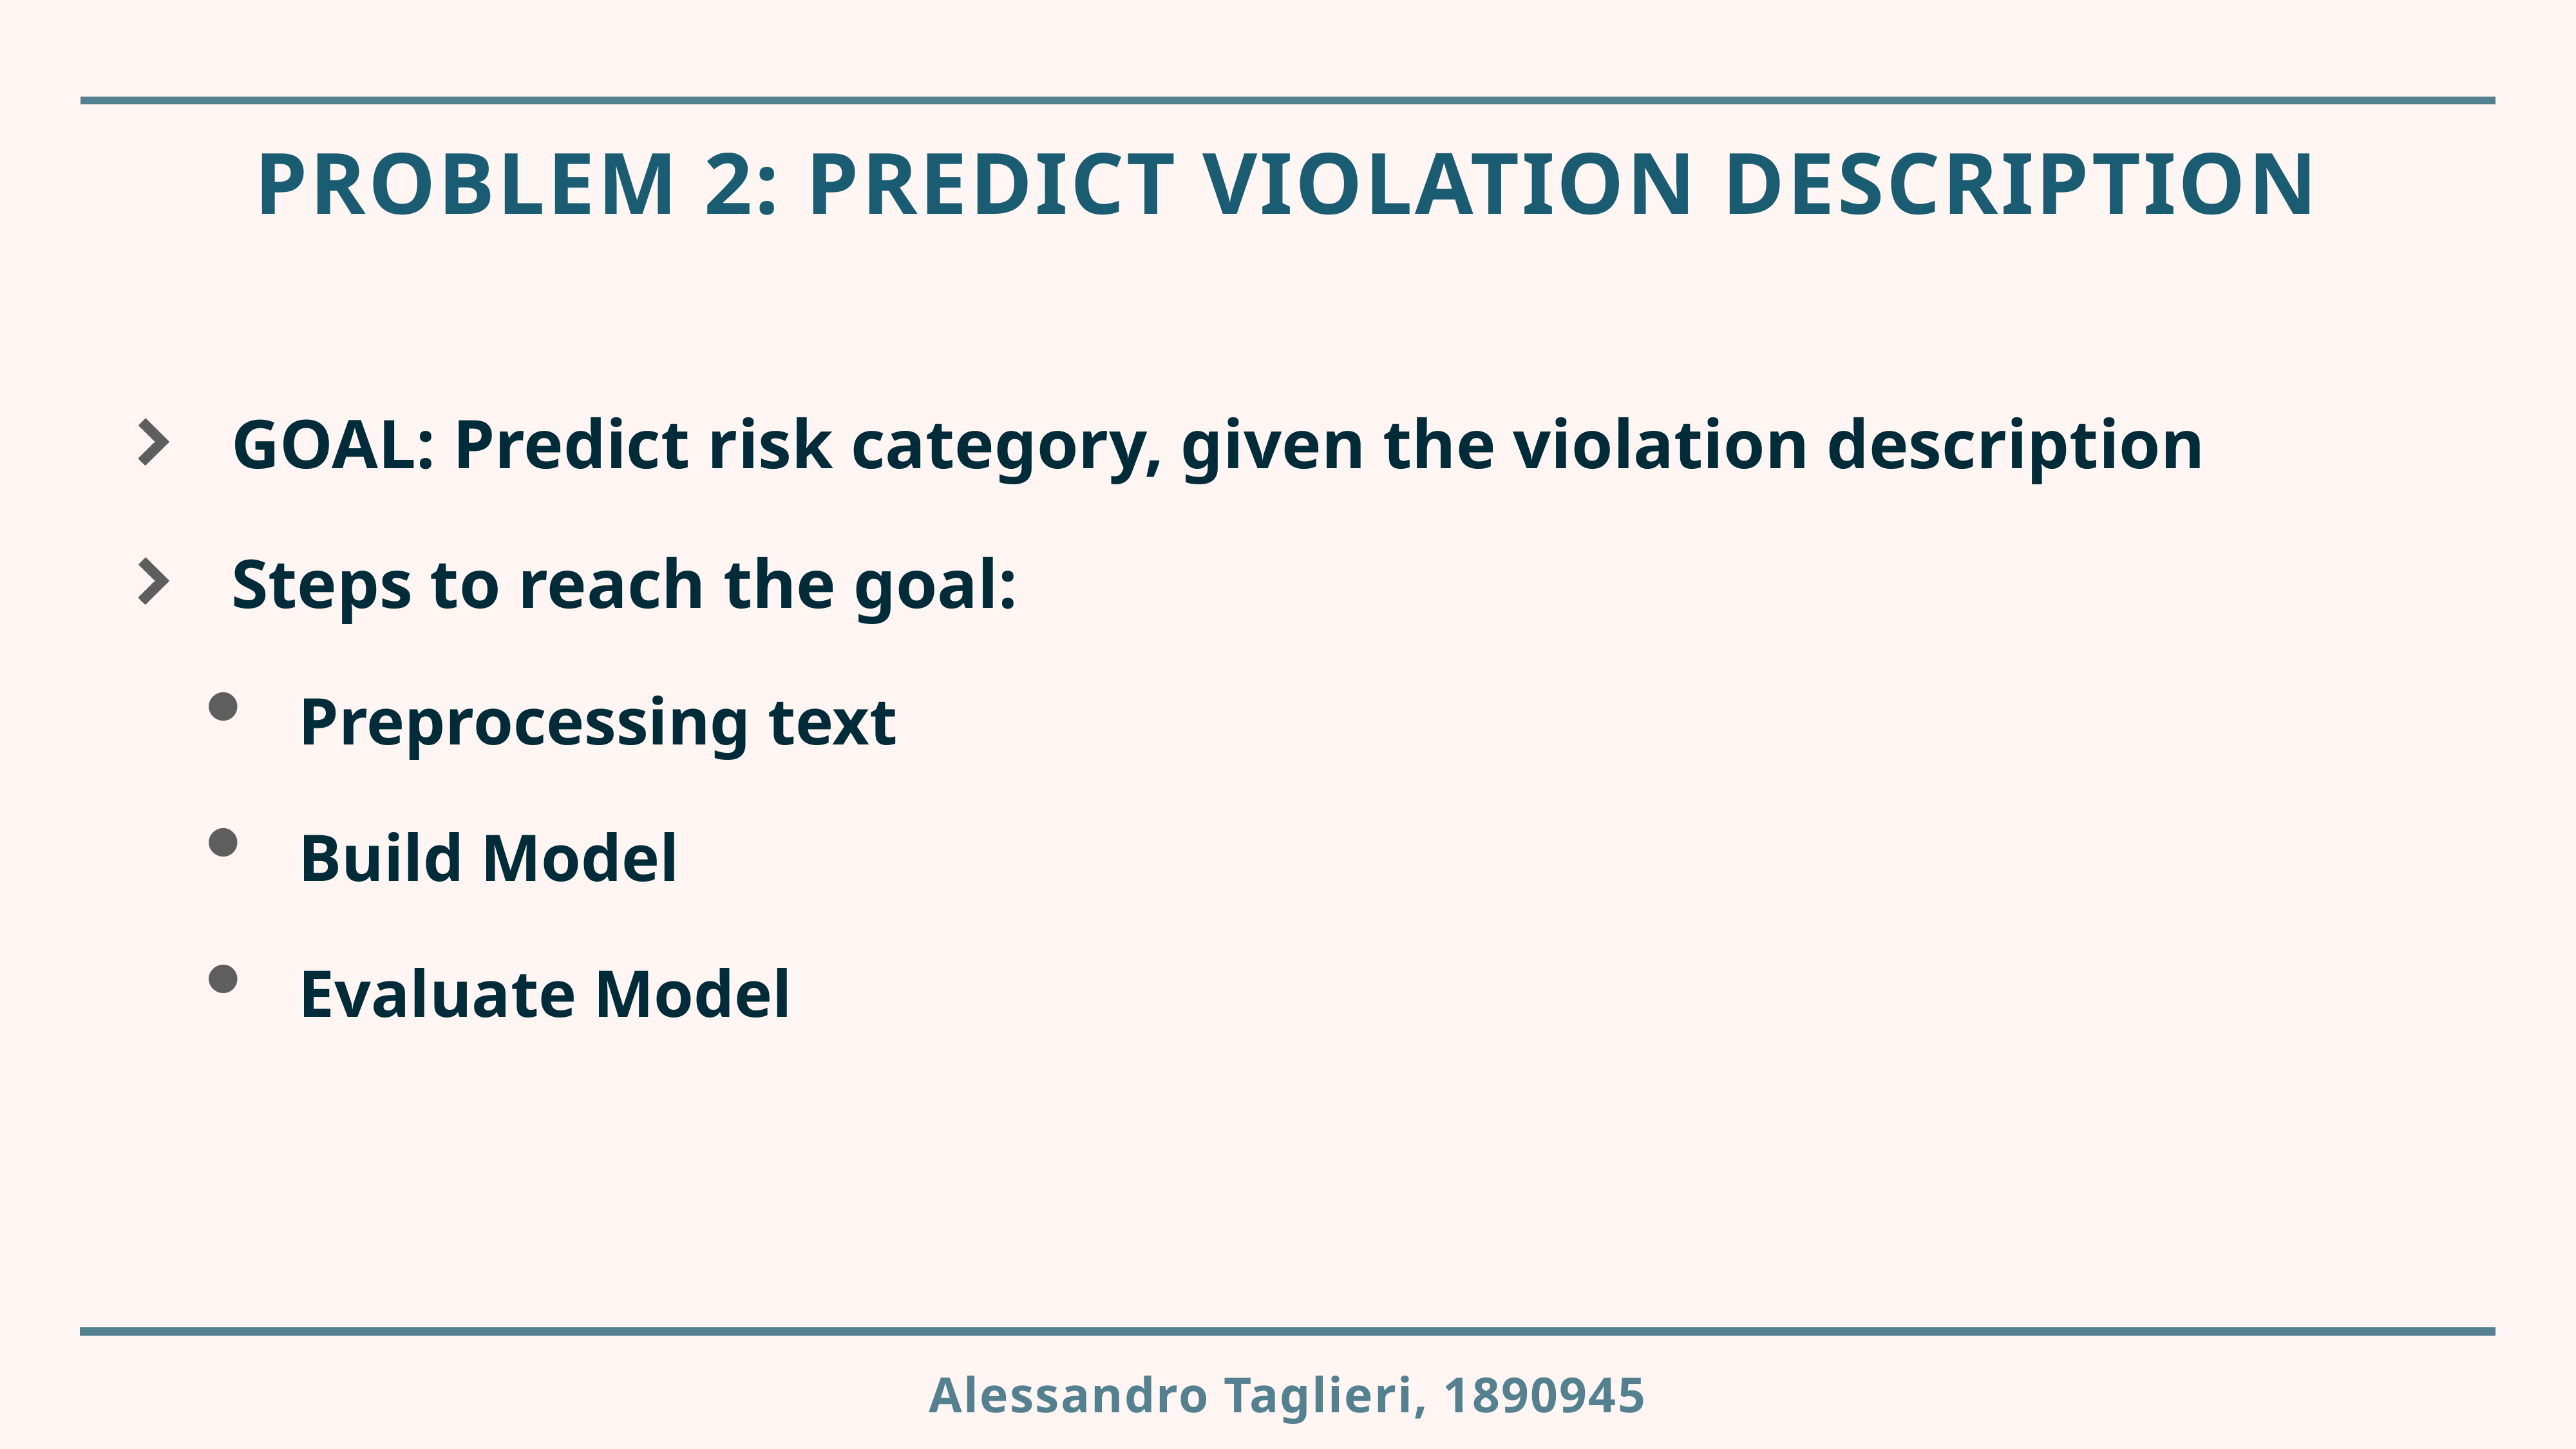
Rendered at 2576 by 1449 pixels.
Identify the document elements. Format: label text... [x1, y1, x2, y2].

text_box Alessandro Taglieri, 1890945 [923, 1347, 1653, 1428]
picture [138, 557, 169, 605]
picture [138, 418, 169, 466]
title Problem 2: PREDICT VIOLATION DESCRIPTION [220, 135, 2355, 310]
list GOAL: Predict risk category, given the violation description Steps to reach the goal: Preprocessing text Build Model Evaluate Model [132, 395, 2268, 1108]
